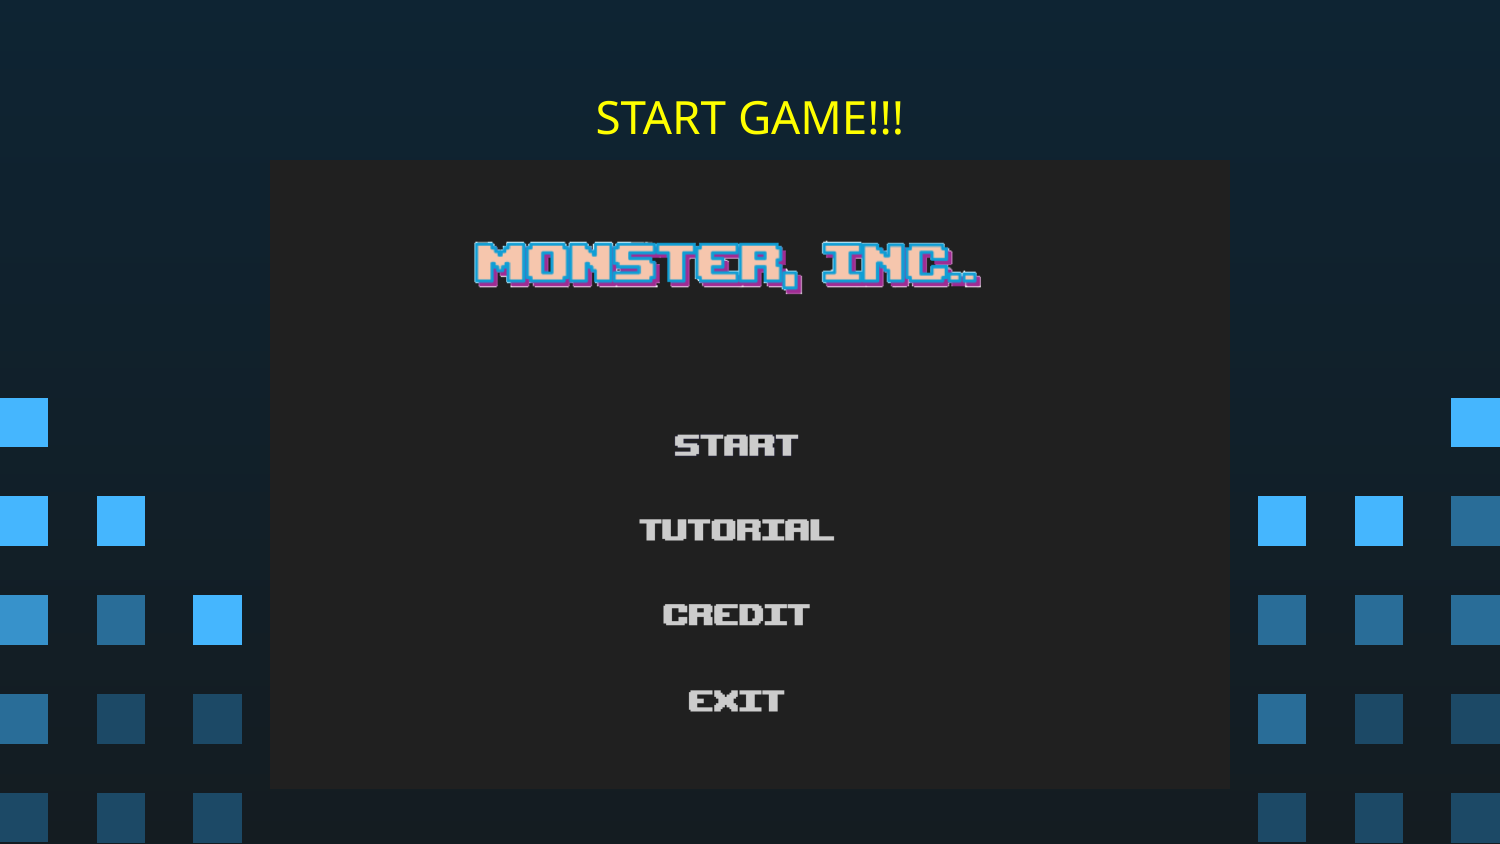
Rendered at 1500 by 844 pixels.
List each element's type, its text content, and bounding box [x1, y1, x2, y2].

title START GAME!!! [117, 88, 1383, 144]
picture [269, 160, 1231, 790]
